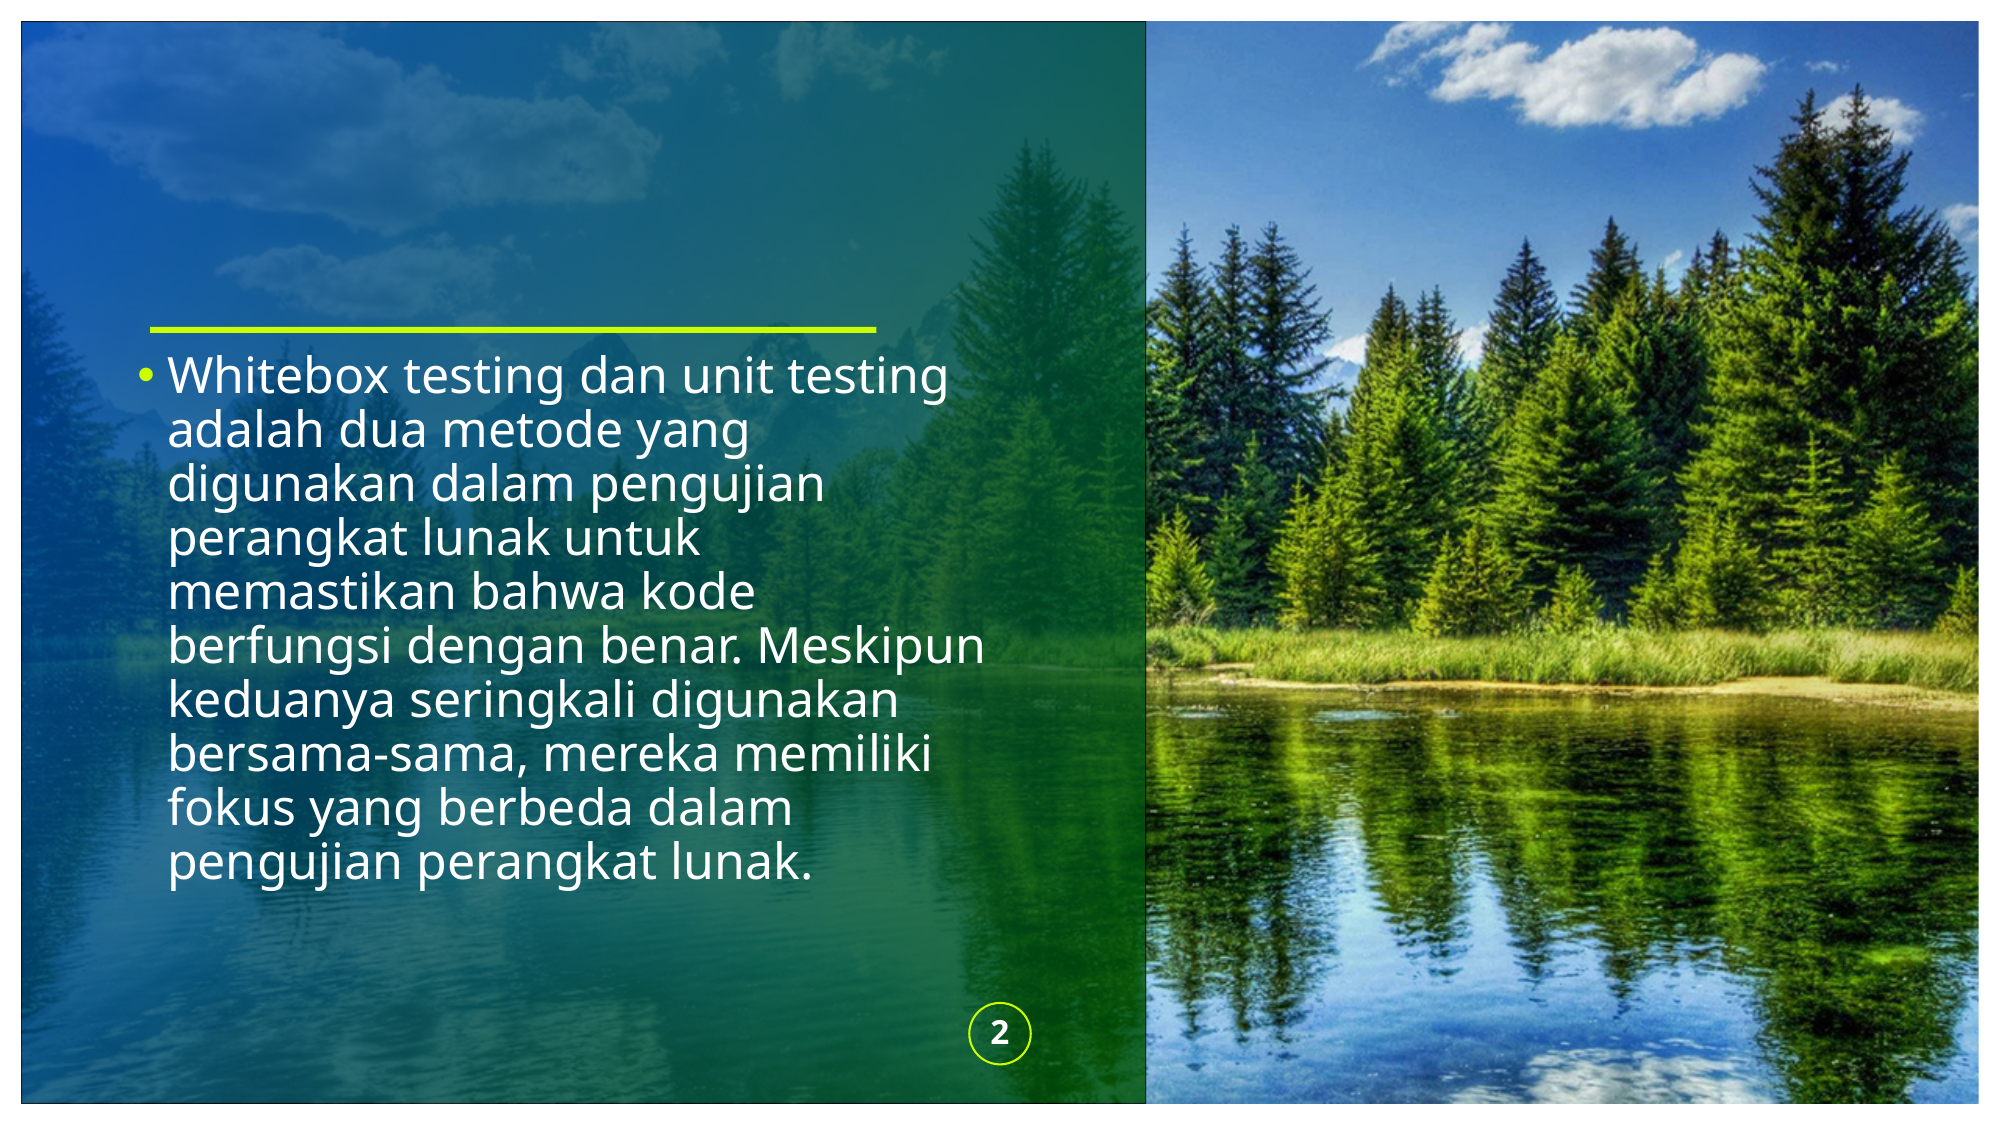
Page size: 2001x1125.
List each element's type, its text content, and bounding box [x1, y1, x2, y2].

picture [21, 21, 1979, 1104]
list Whitebox testing dan unit testing adalah dua metode yang digunakan dalam pengujian perangkat lunak untuk memastikan bahwa kode berfungsi dengan benar. Meskipun keduanya seringkali digunakan bersama-sama, mereka memiliki fokus yang berbeda dalam pengujian perangkat lunak. [137, 343, 1006, 1004]
picture [361, 333, 698, 343]
slide_number 2 [954, 1003, 1045, 1064]
